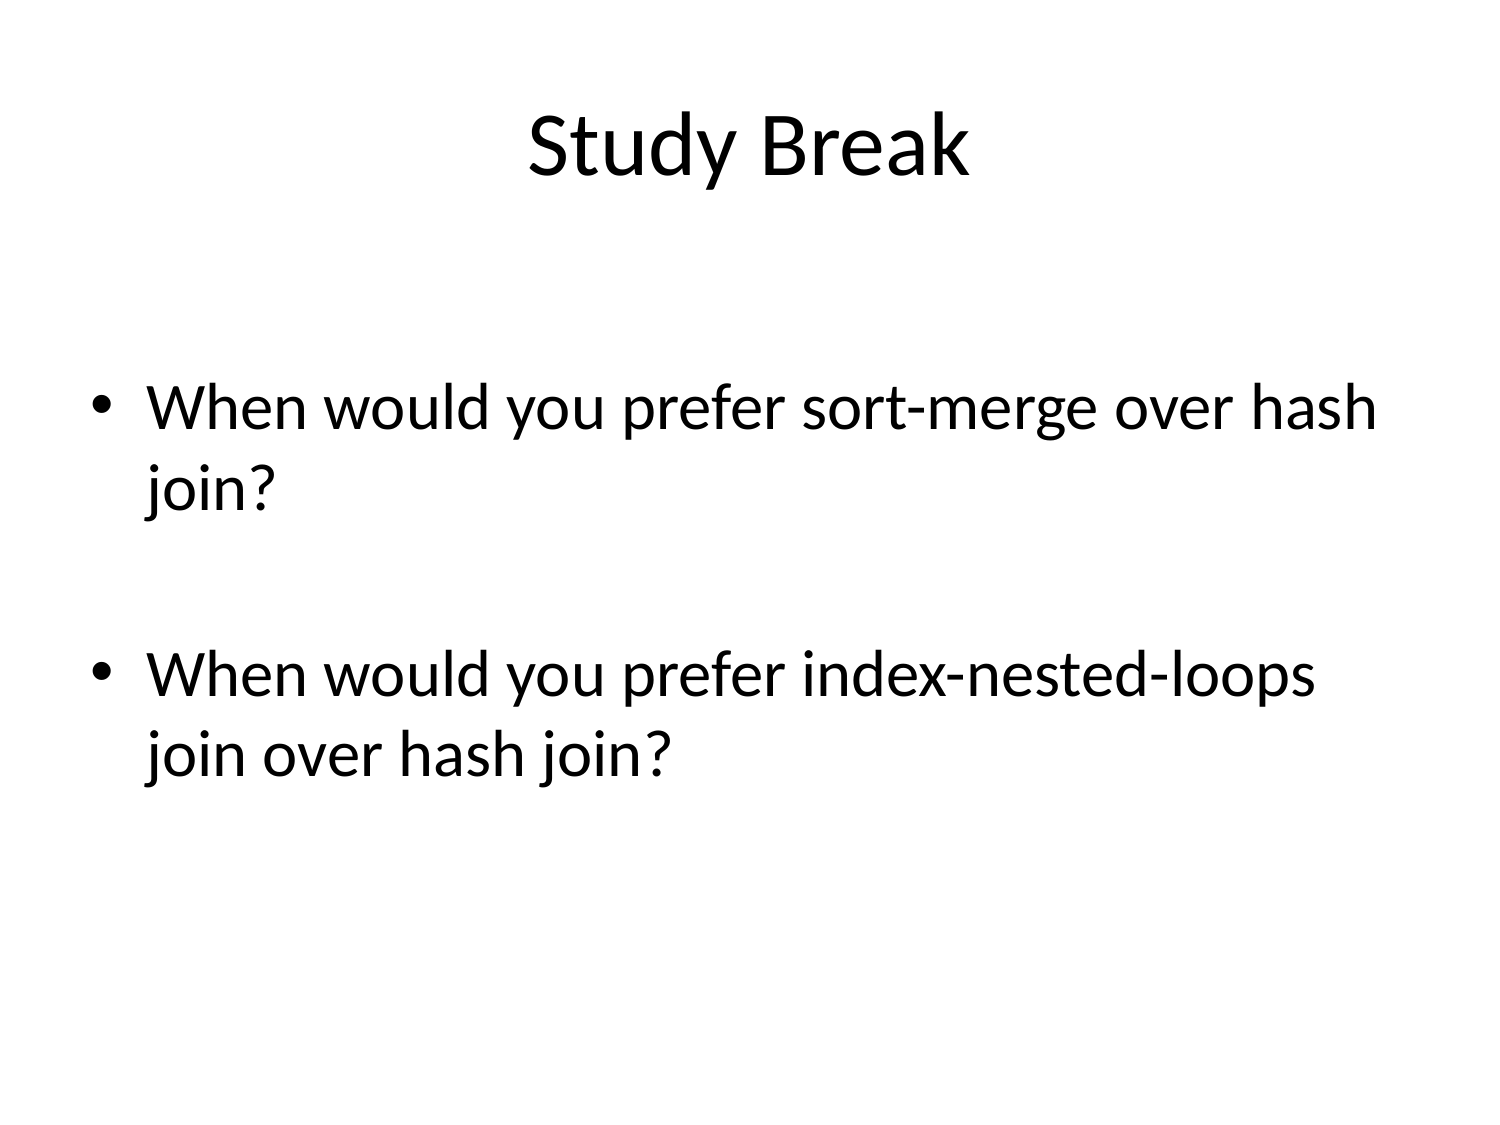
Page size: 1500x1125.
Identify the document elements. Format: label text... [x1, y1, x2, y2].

title Study Break [75, 45, 1425, 233]
list When would you prefer sort-merge over hash join? When would you prefer index-nested-loops join over hash join? [75, 262, 1425, 1005]
